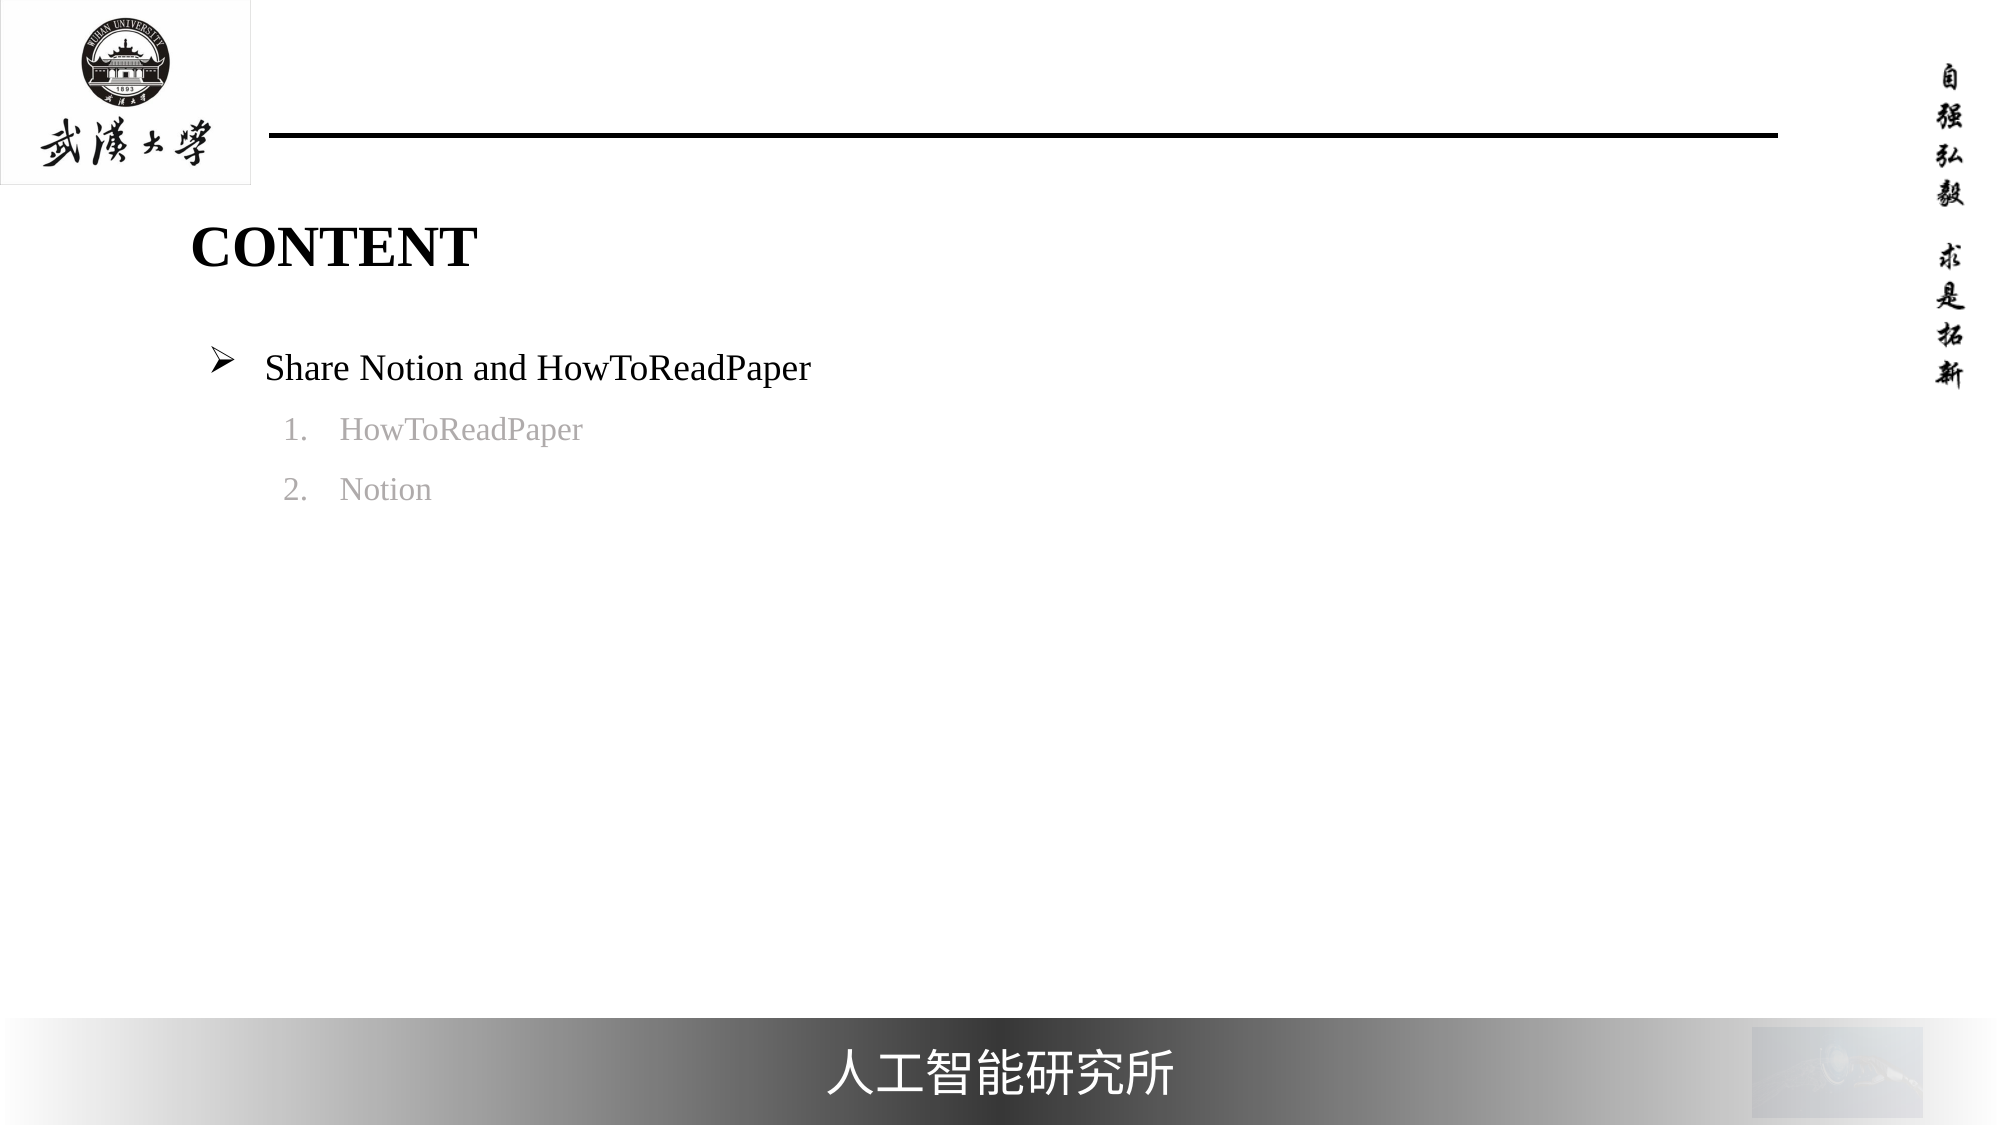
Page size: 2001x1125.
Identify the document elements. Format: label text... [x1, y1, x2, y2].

picture [0, 0, 251, 185]
slide_number [1412, 1042, 1863, 1103]
picture [1924, 51, 1980, 400]
text_box Share Notion and HowToReadPaper HowToReadPaper Notion [193, 312, 1807, 515]
